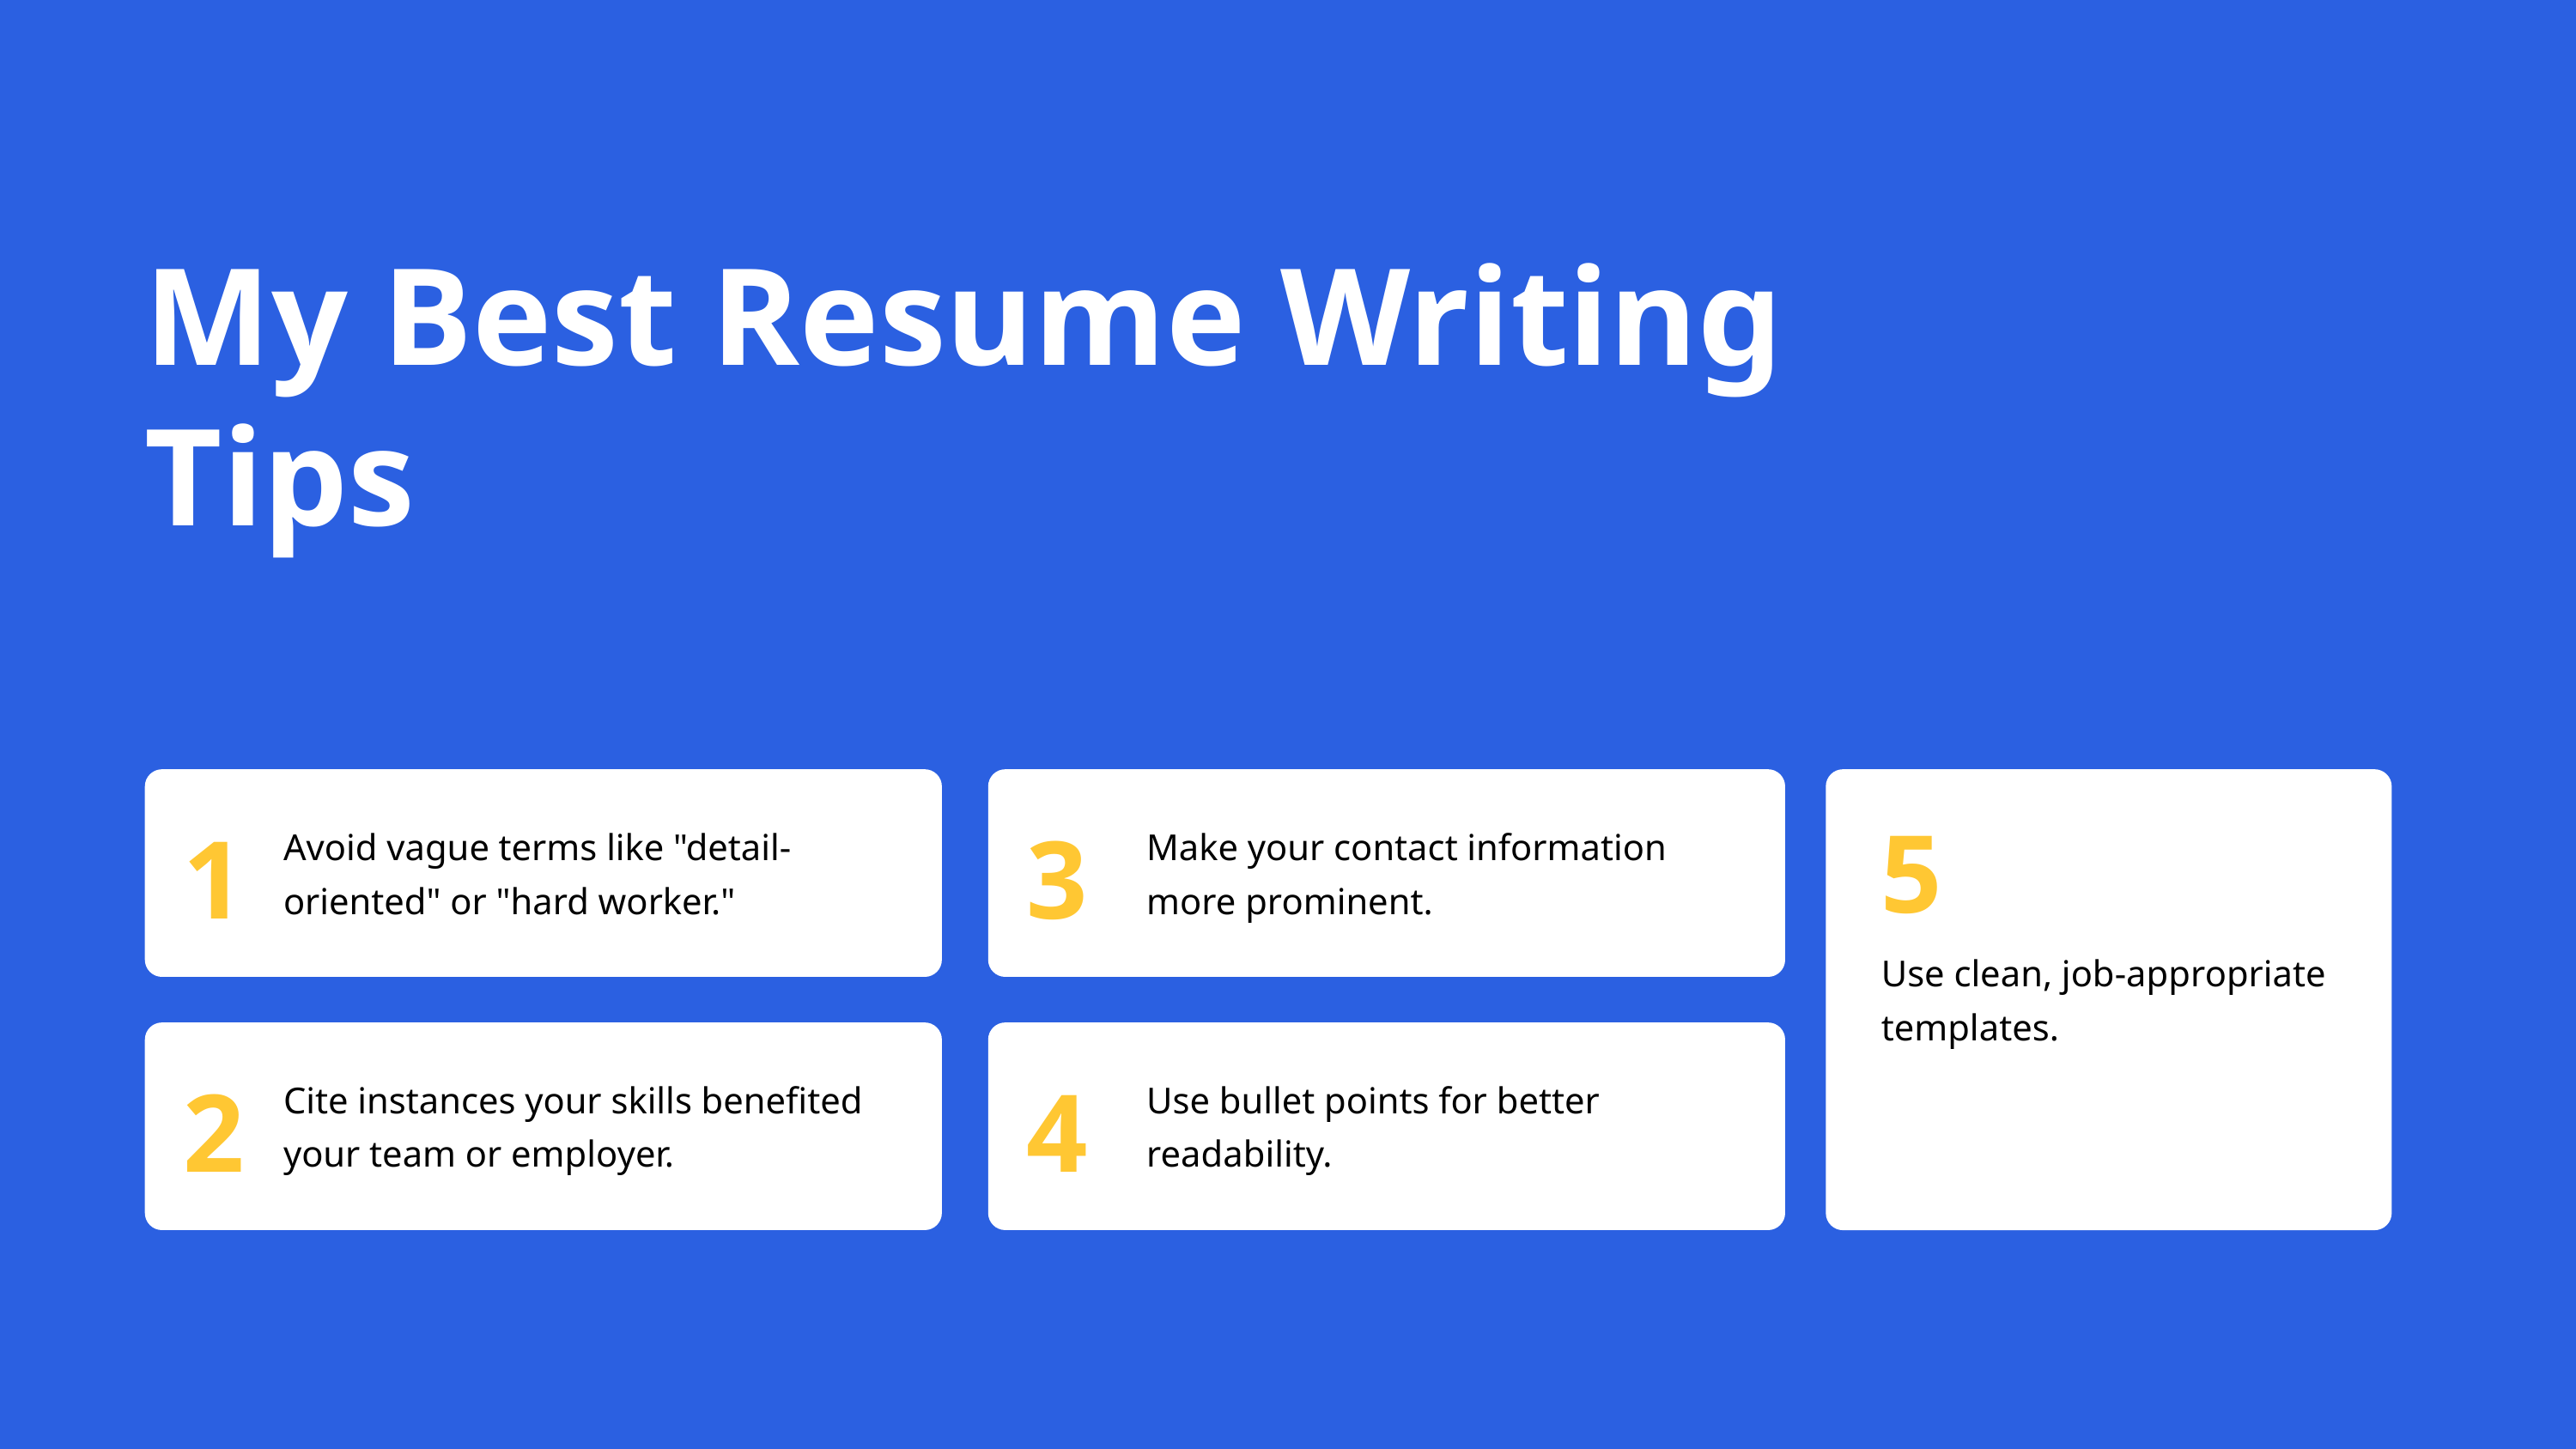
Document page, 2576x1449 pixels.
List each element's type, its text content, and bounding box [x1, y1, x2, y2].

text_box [144, 768, 943, 978]
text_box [1826, 768, 2392, 1231]
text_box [144, 1022, 943, 1231]
text_box My Best Resume Writing Tips [144, 230, 1786, 553]
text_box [987, 768, 1786, 978]
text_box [987, 1022, 1786, 1231]
